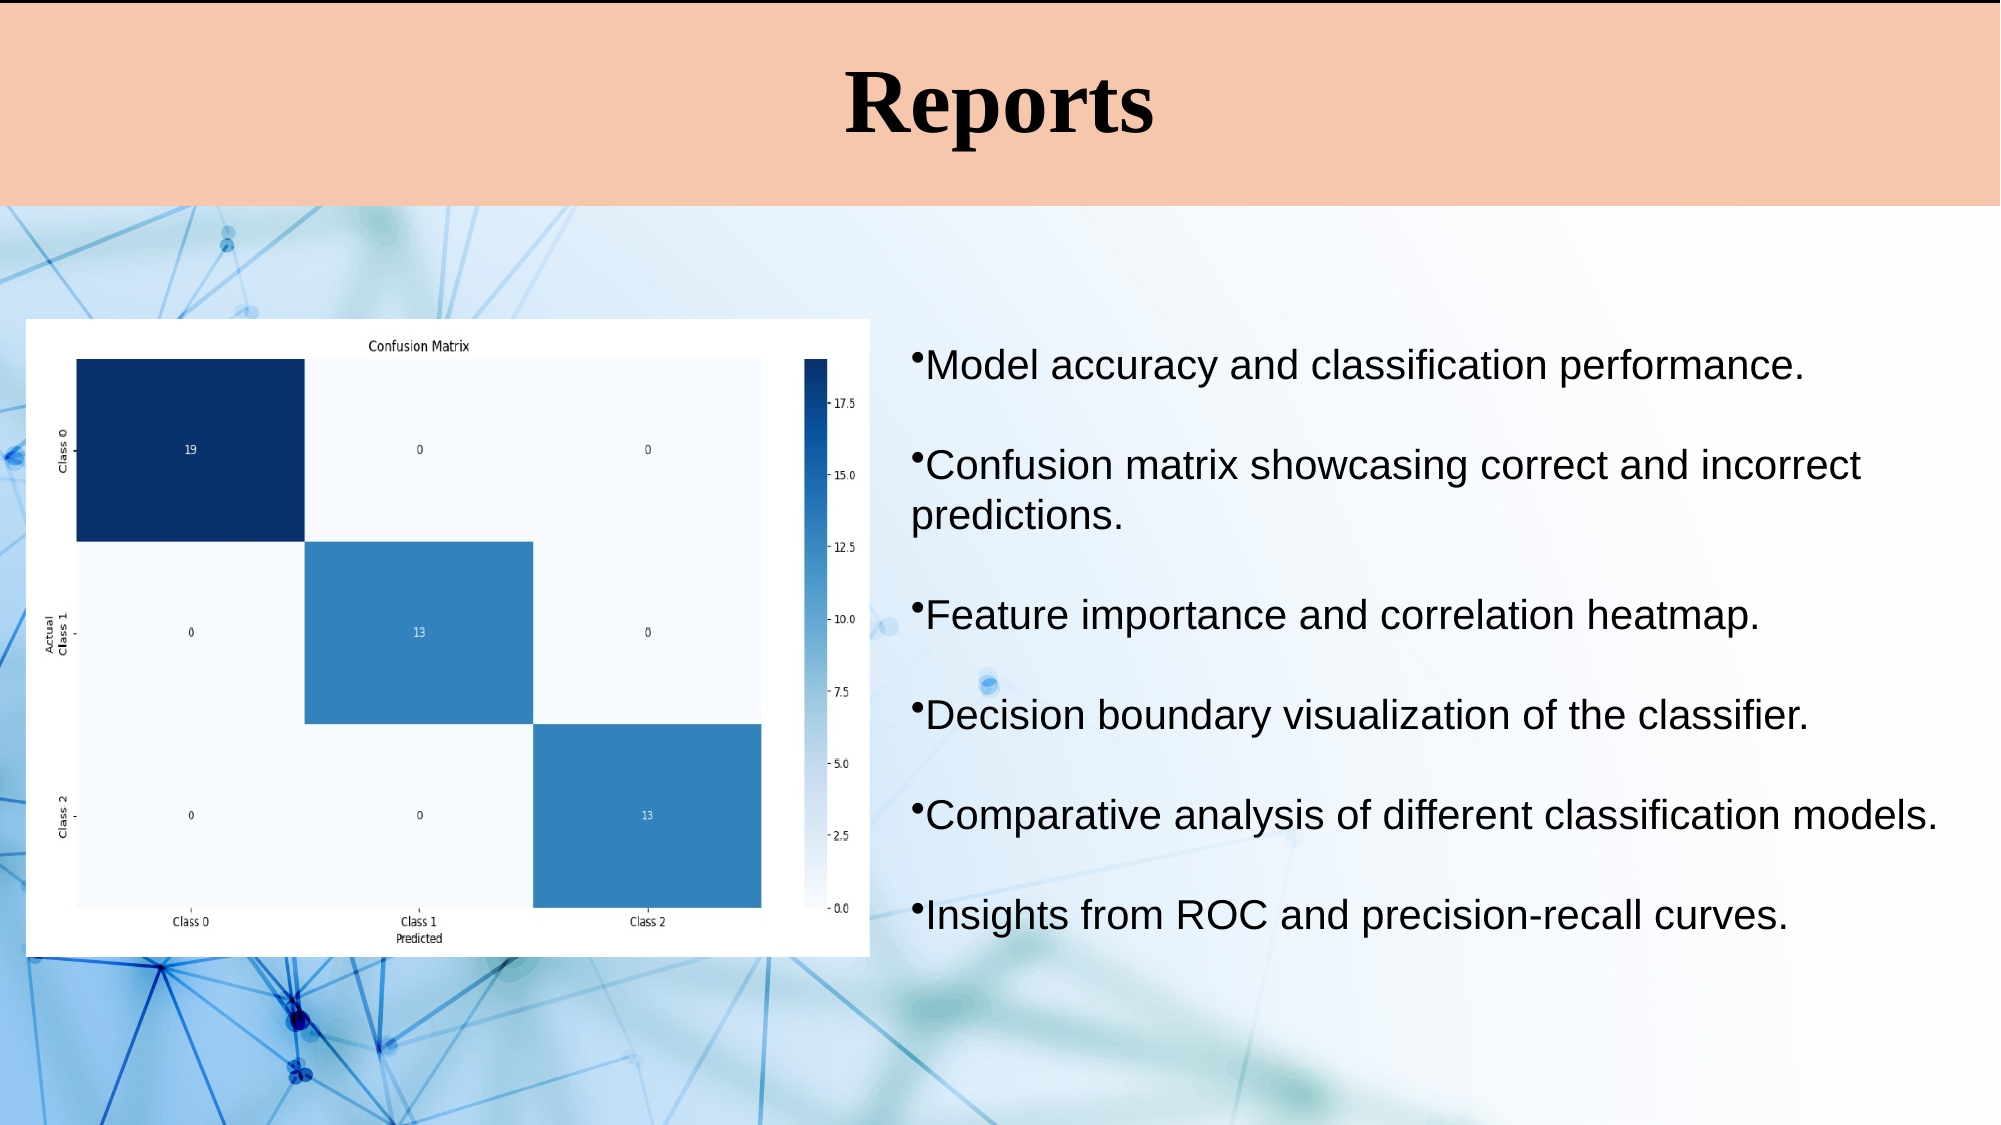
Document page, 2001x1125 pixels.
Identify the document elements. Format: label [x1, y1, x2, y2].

list [0, 2, 2000, 1125]
picture [25, 318, 871, 958]
